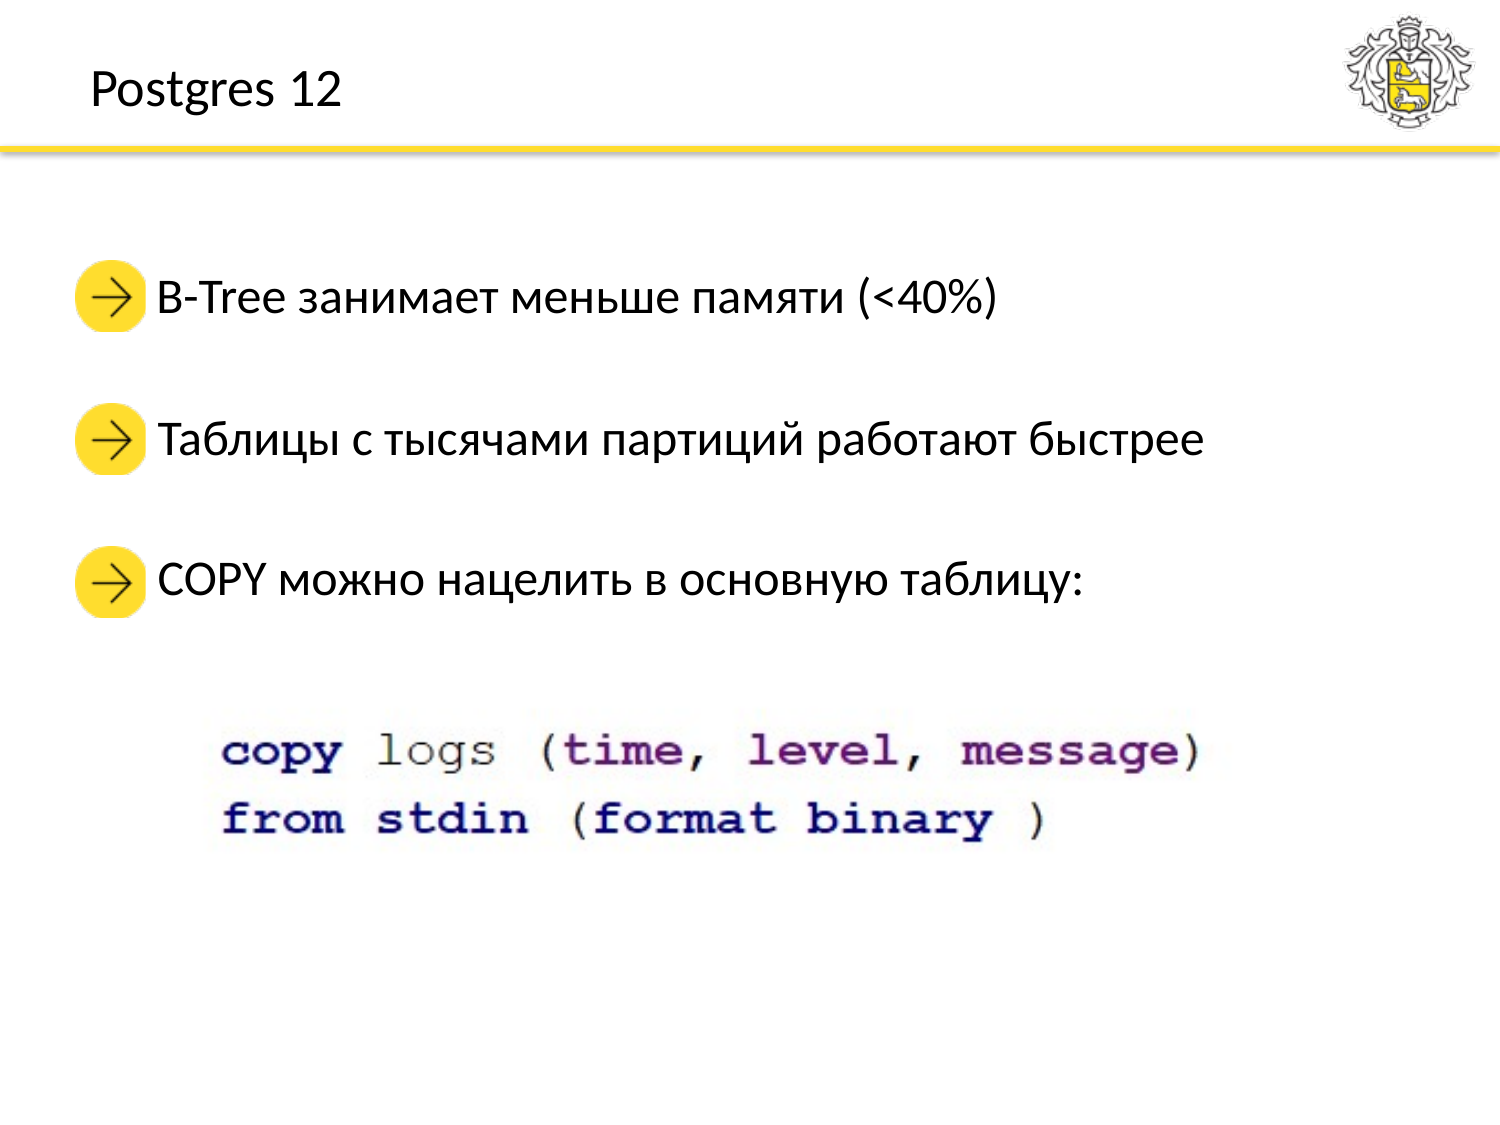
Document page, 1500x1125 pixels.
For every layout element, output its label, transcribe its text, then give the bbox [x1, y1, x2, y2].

list B-Tree занимает меньше памяти (<40%) Таблицы с тысячами партиций работают быстрее COPY можно нацелить в основную таблицу: [75, 247, 1425, 1005]
title Postgres 12 [75, 50, 1425, 119]
picture [167, 616, 1333, 965]
picture [74, 403, 147, 475]
picture [74, 260, 147, 332]
picture [74, 545, 147, 618]
